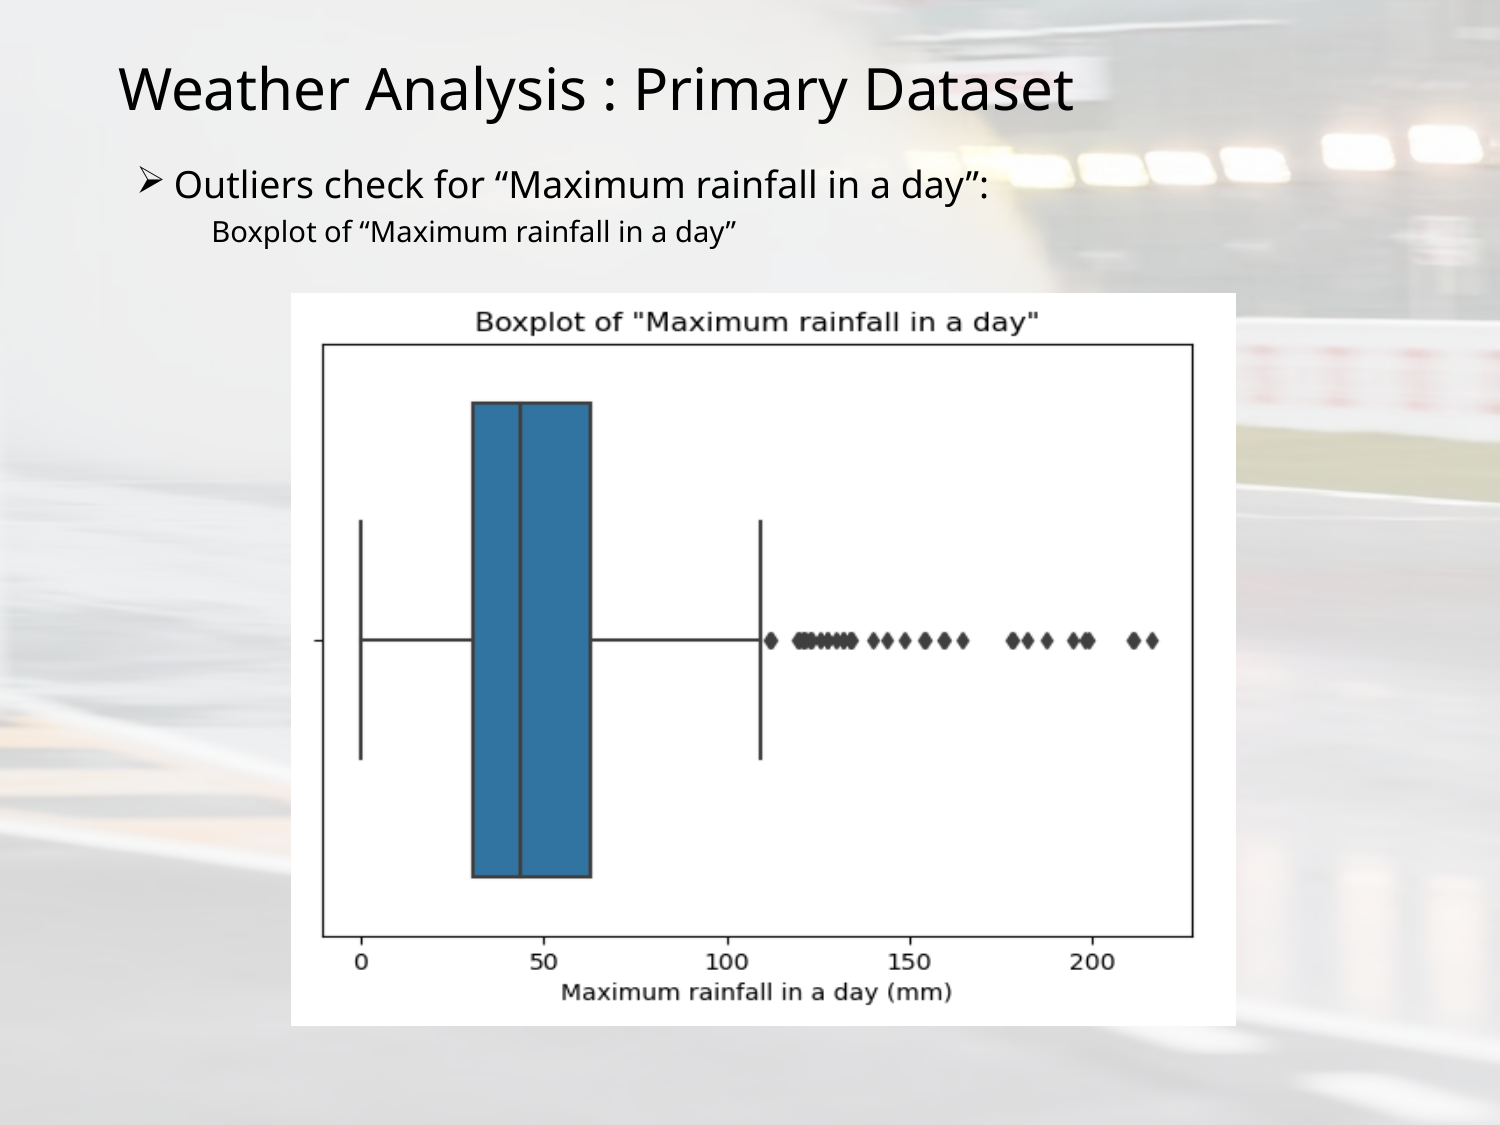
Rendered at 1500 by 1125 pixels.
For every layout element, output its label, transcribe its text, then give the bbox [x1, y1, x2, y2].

picture [291, 293, 1236, 1026]
list Outliers check for “Maximum rainfall in a day”: Boxplot of “Maximum rainfall in a day” [121, 158, 1500, 299]
title Weather Analysis : Primary Dataset [103, 43, 1397, 139]
